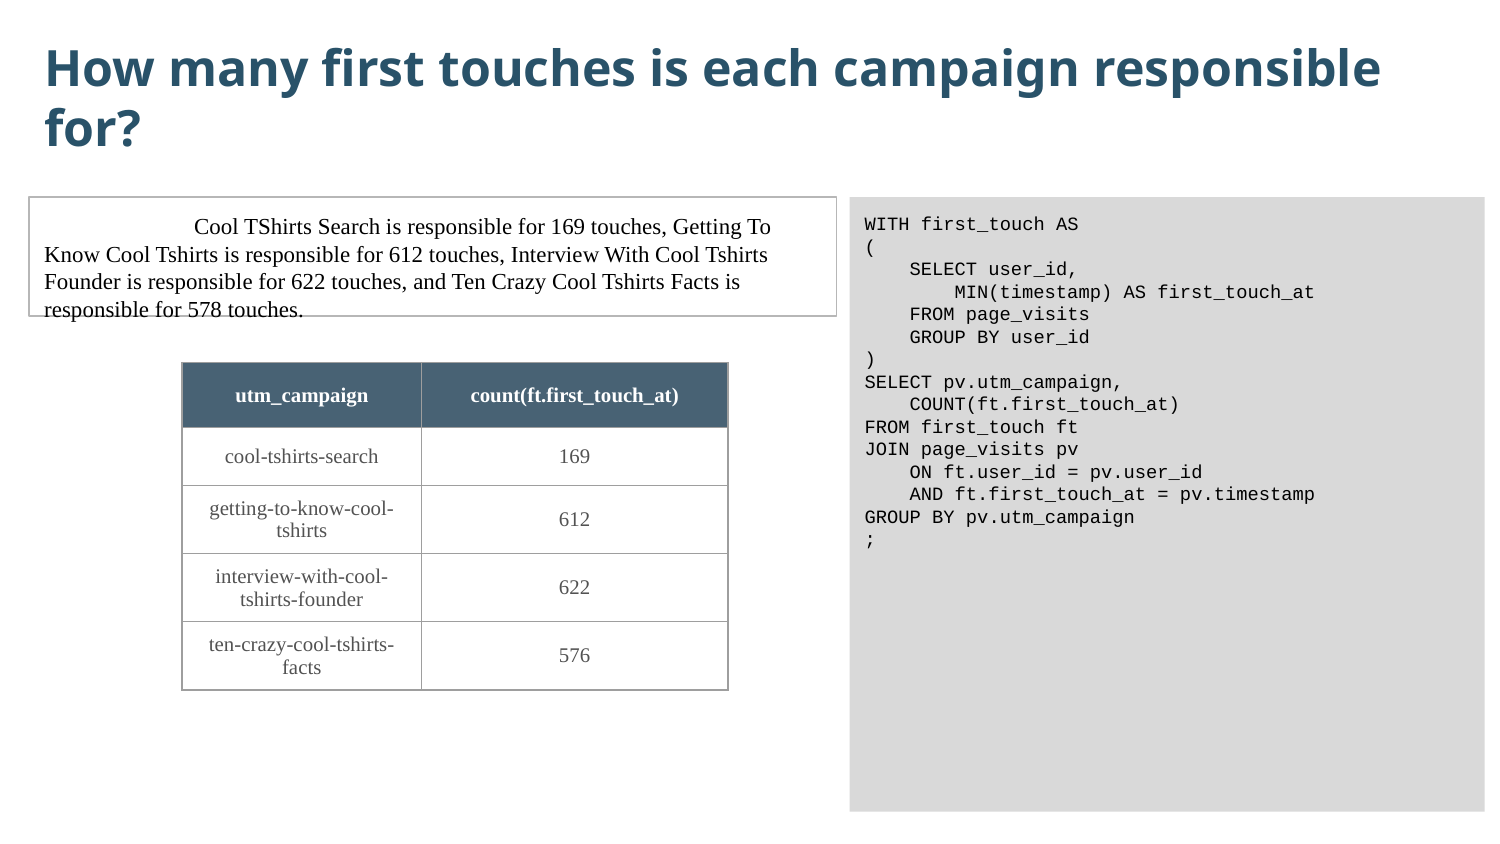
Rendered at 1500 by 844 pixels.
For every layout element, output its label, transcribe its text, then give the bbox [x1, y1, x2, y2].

table_cell 612 [422, 486, 727, 553]
table_cell 169 [422, 428, 727, 485]
text_box How many first touches is each campaign responsible for? [29, 34, 1427, 172]
table_cell getting-to-know-cool-tshirts [183, 486, 421, 553]
table_cell cool-tshirts-search [183, 428, 421, 485]
table_header utm_campaign [183, 363, 421, 427]
table_cell 576 [422, 622, 727, 689]
text_box WITH first_touch AS ( SELECT user_id, MIN(timestamp) AS first_touch_at FROM page_visits GROUP BY user_id ) SELECT pv.utm_campaign, COUNT(ft.first_touch_at) FROM first_touch ft JOIN page_visits pv ON ft.user_id = pv.user_id AND ft.first_touch_at = pv.timestamp GROUP BY pv.utm_campaign ; [849, 197, 1485, 812]
table_cell ten-crazy-cool-tshirts-facts [183, 622, 421, 689]
table_cell 622 [422, 554, 727, 621]
table_header count(ft.first_touch_at) [422, 363, 727, 427]
text_box Cool TShirts Search is responsible for 169 touches, Getting To Know Cool Tshirts is responsible for 612 touches, Interview With Cool Tshirts Founder is responsible for 622 touches, and Ten Crazy Cool Tshirts Facts is responsible for 578 touches. [29, 197, 837, 316]
table_cell interview-with-cool-tshirts-founder [183, 554, 421, 621]
